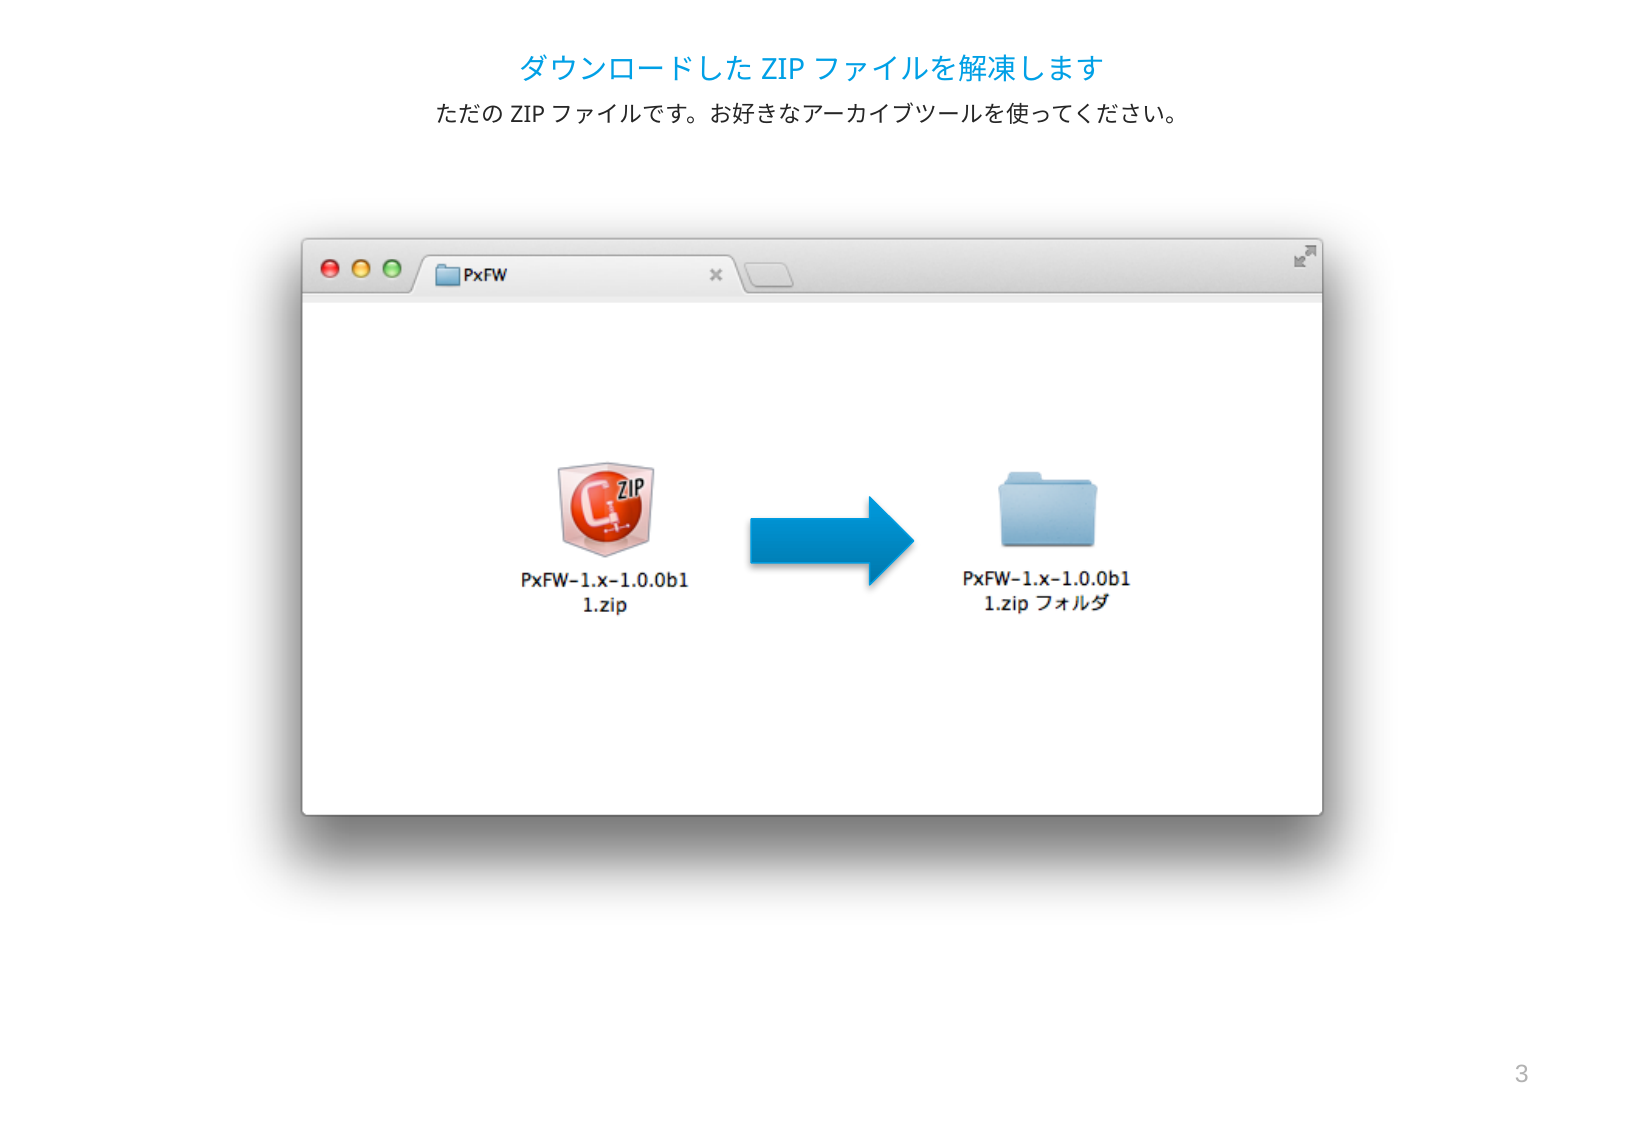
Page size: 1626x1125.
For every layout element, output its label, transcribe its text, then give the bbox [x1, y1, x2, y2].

title ダウンロードしたZIPファイルを解凍します [19, 38, 1606, 98]
text_box ただのZIPファイルです。お好きなアーカイブツールを使ってください。 [421, 92, 1204, 135]
picture [214, 185, 1411, 938]
slide_number 2 [1164, 1042, 1544, 1103]
